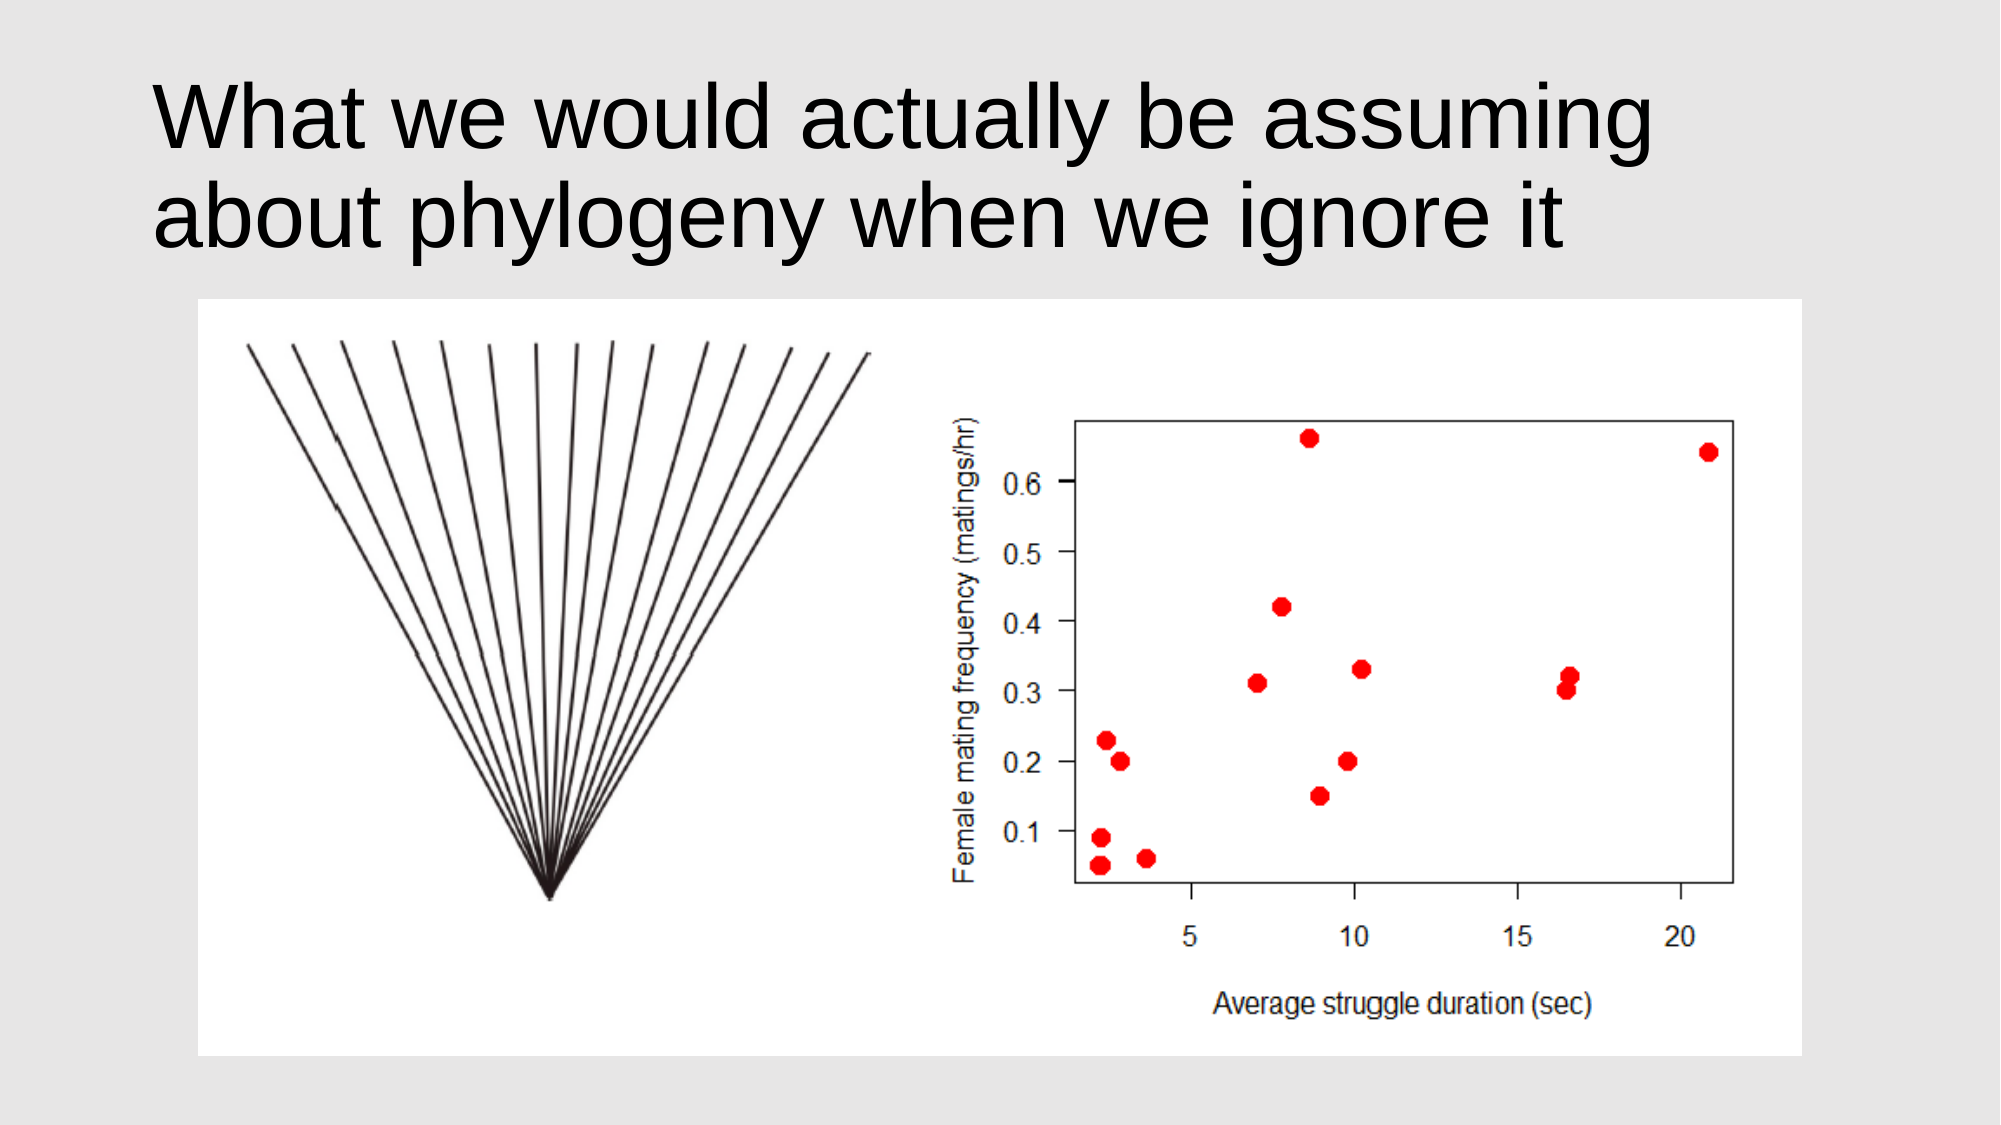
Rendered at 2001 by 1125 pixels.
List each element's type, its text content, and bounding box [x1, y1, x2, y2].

picture [198, 299, 1802, 1056]
title What we would actually be assuming about phylogeny when we ignore it [137, 59, 1863, 278]
